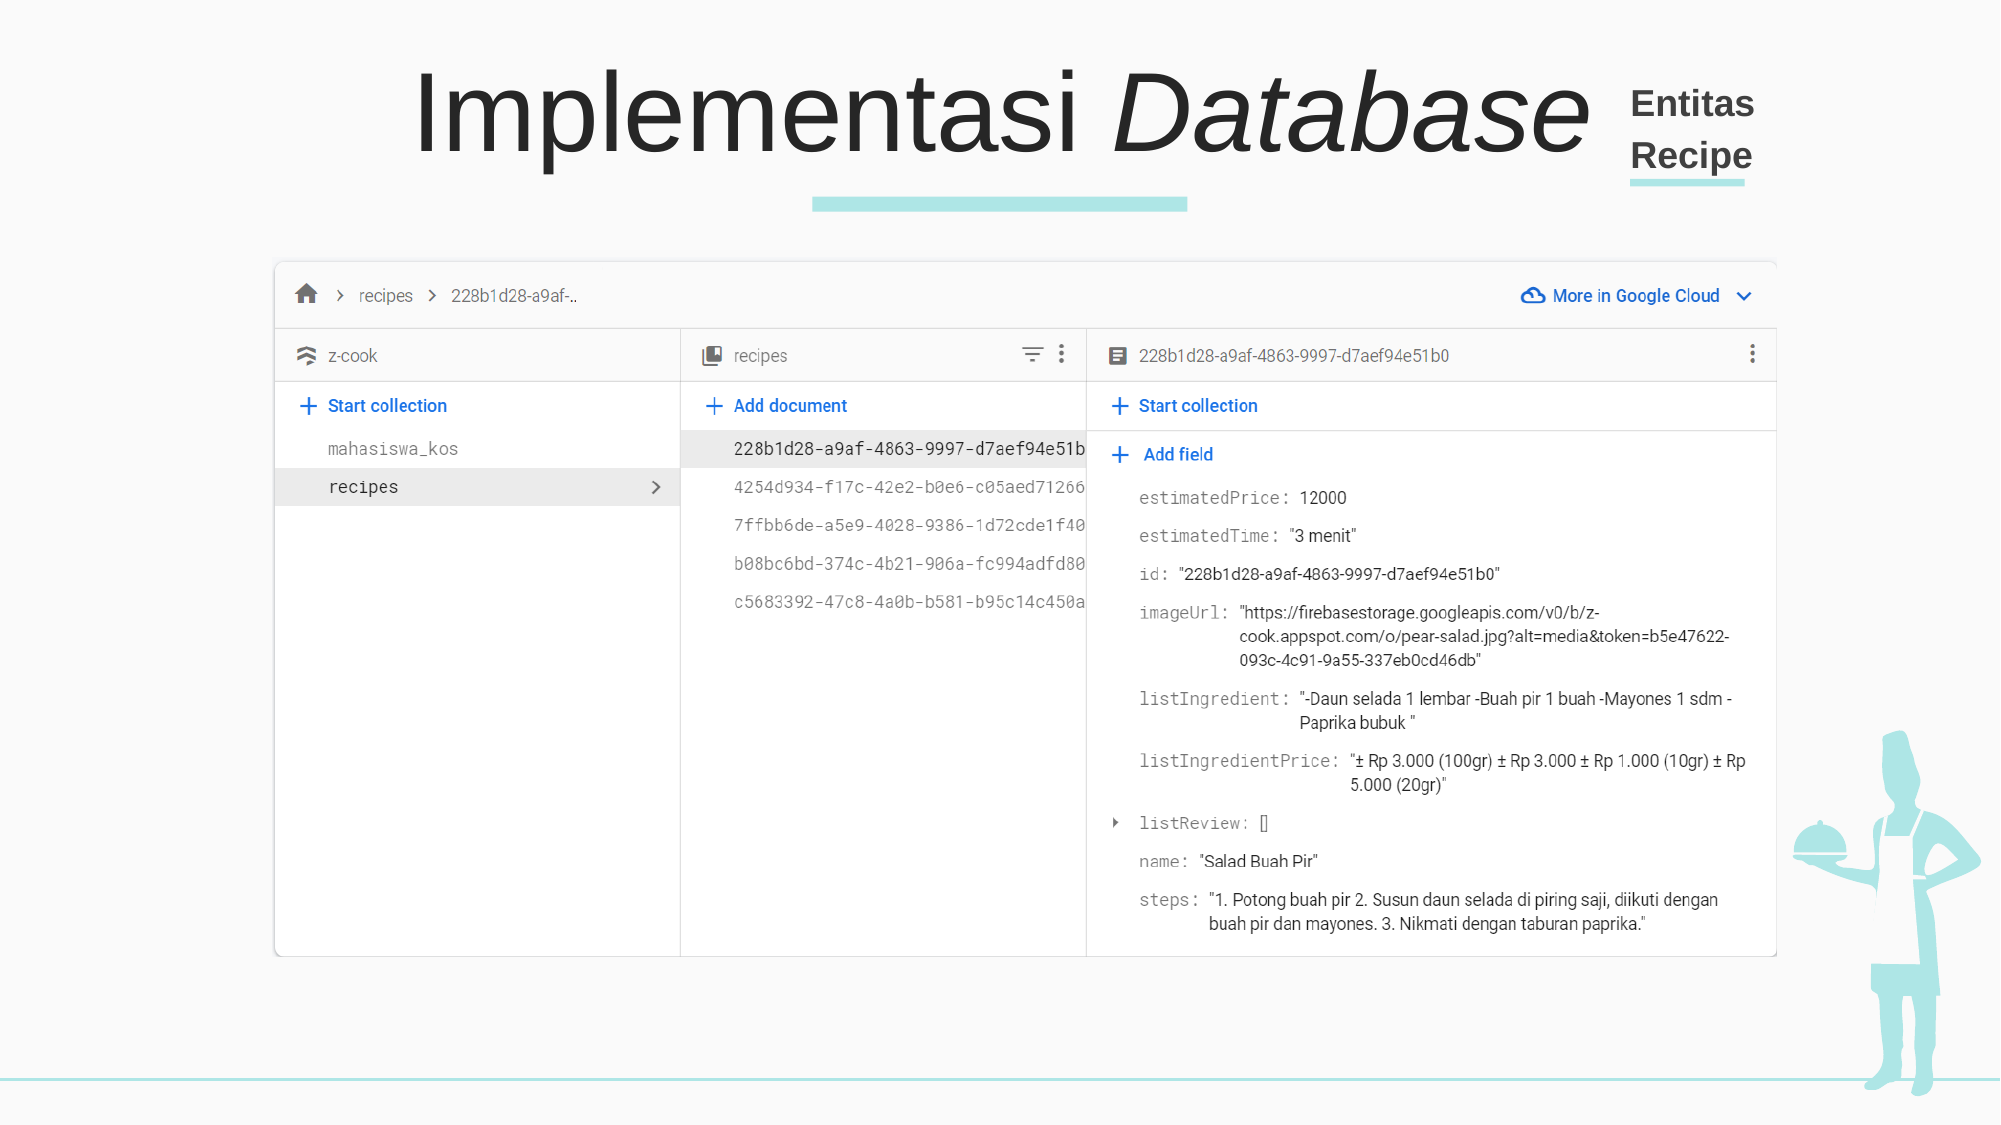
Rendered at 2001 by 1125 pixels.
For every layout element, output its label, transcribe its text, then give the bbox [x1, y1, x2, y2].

picture [272, 257, 1777, 957]
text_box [1615, 101, 1938, 248]
list Implementasi Database [53, 55, 1952, 175]
